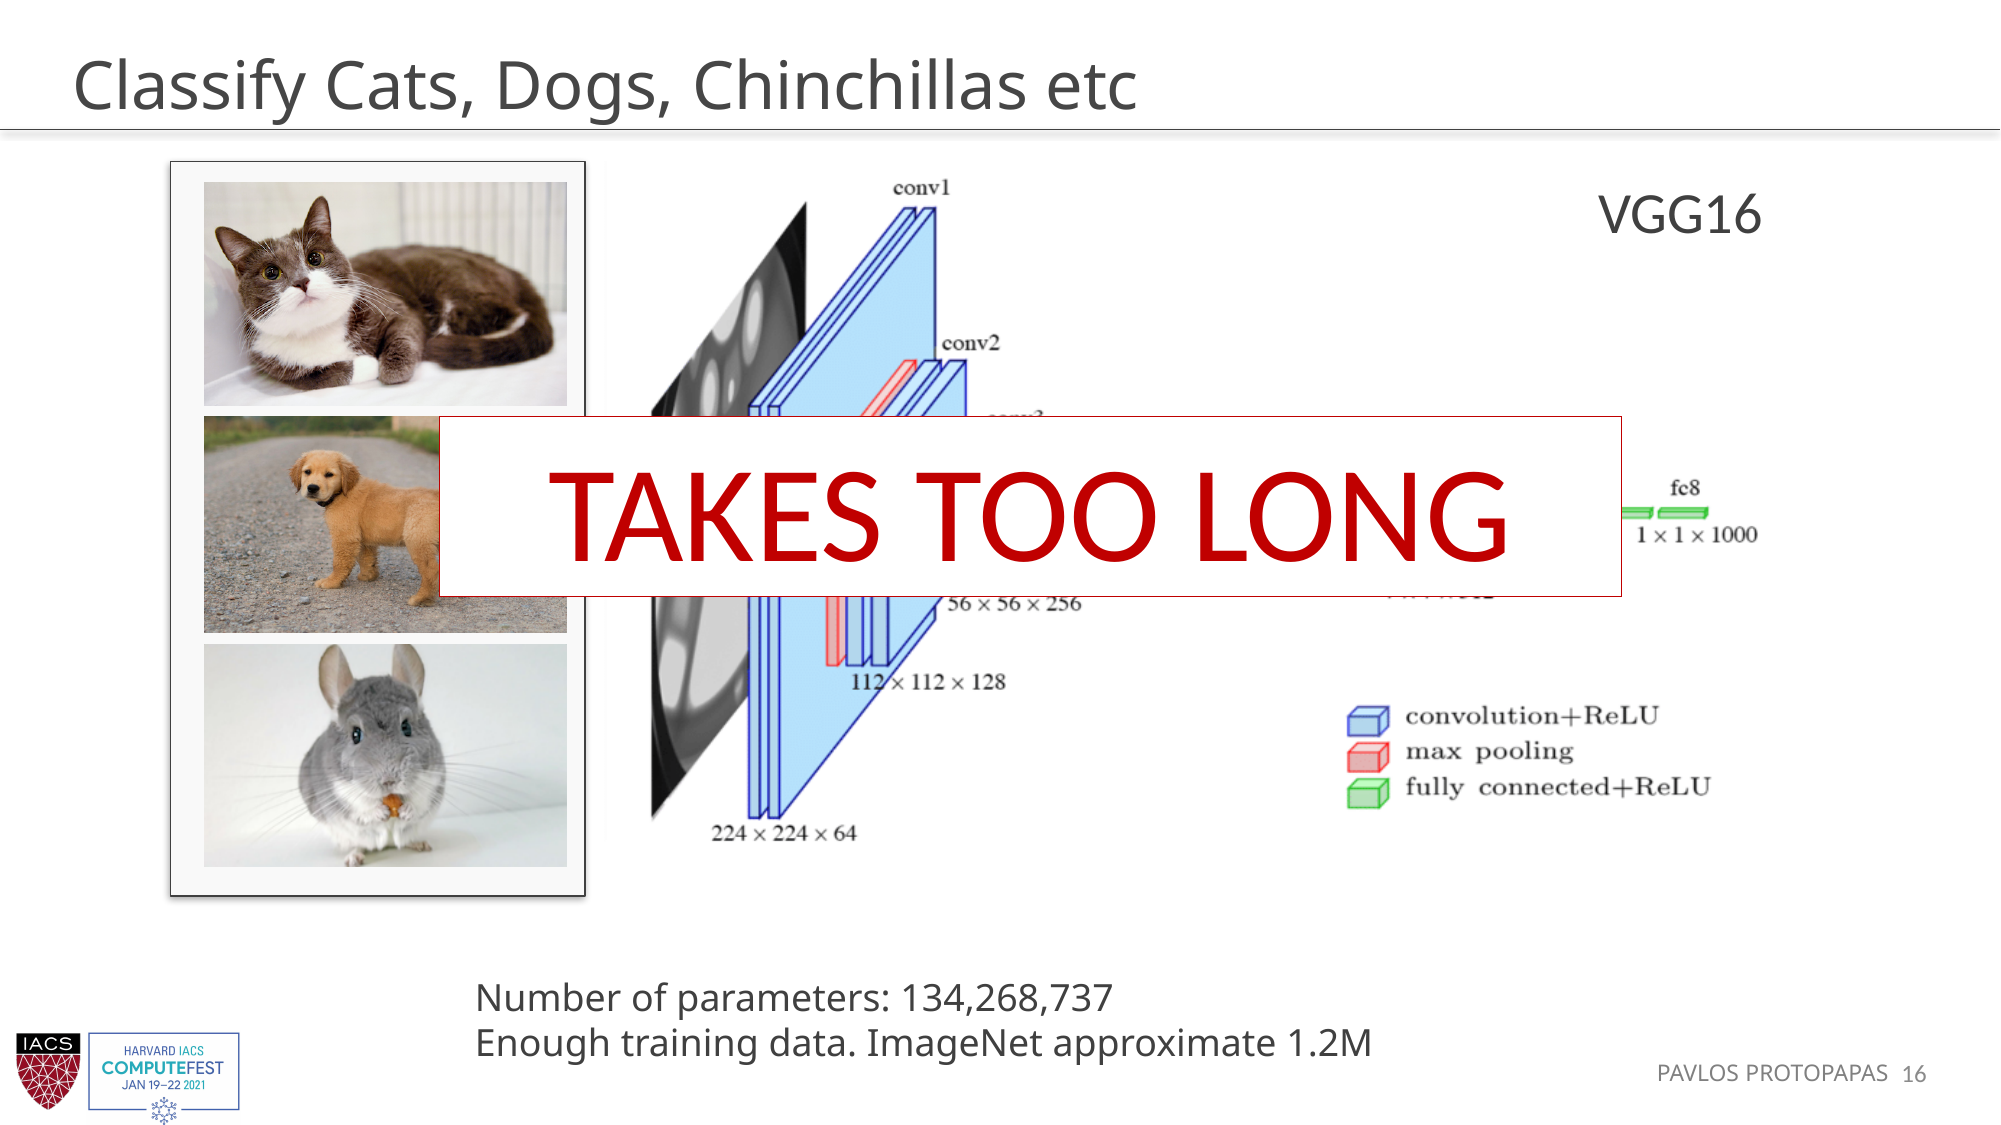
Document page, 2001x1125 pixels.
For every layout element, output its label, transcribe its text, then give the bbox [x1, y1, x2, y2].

picture [204, 182, 567, 406]
title Classify Cats, Dogs, Chinchillas etc [57, 35, 1943, 162]
picture [204, 416, 567, 634]
picture [14, 1033, 82, 1110]
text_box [170, 161, 1834, 897]
text_box Number of parameters: 134,268,737 Enough training data. ImageNet approximate 1.2M [460, 966, 1391, 1072]
picture [204, 644, 567, 868]
slide_number 16 [1475, 1042, 1942, 1103]
picture [86, 1030, 241, 1125]
